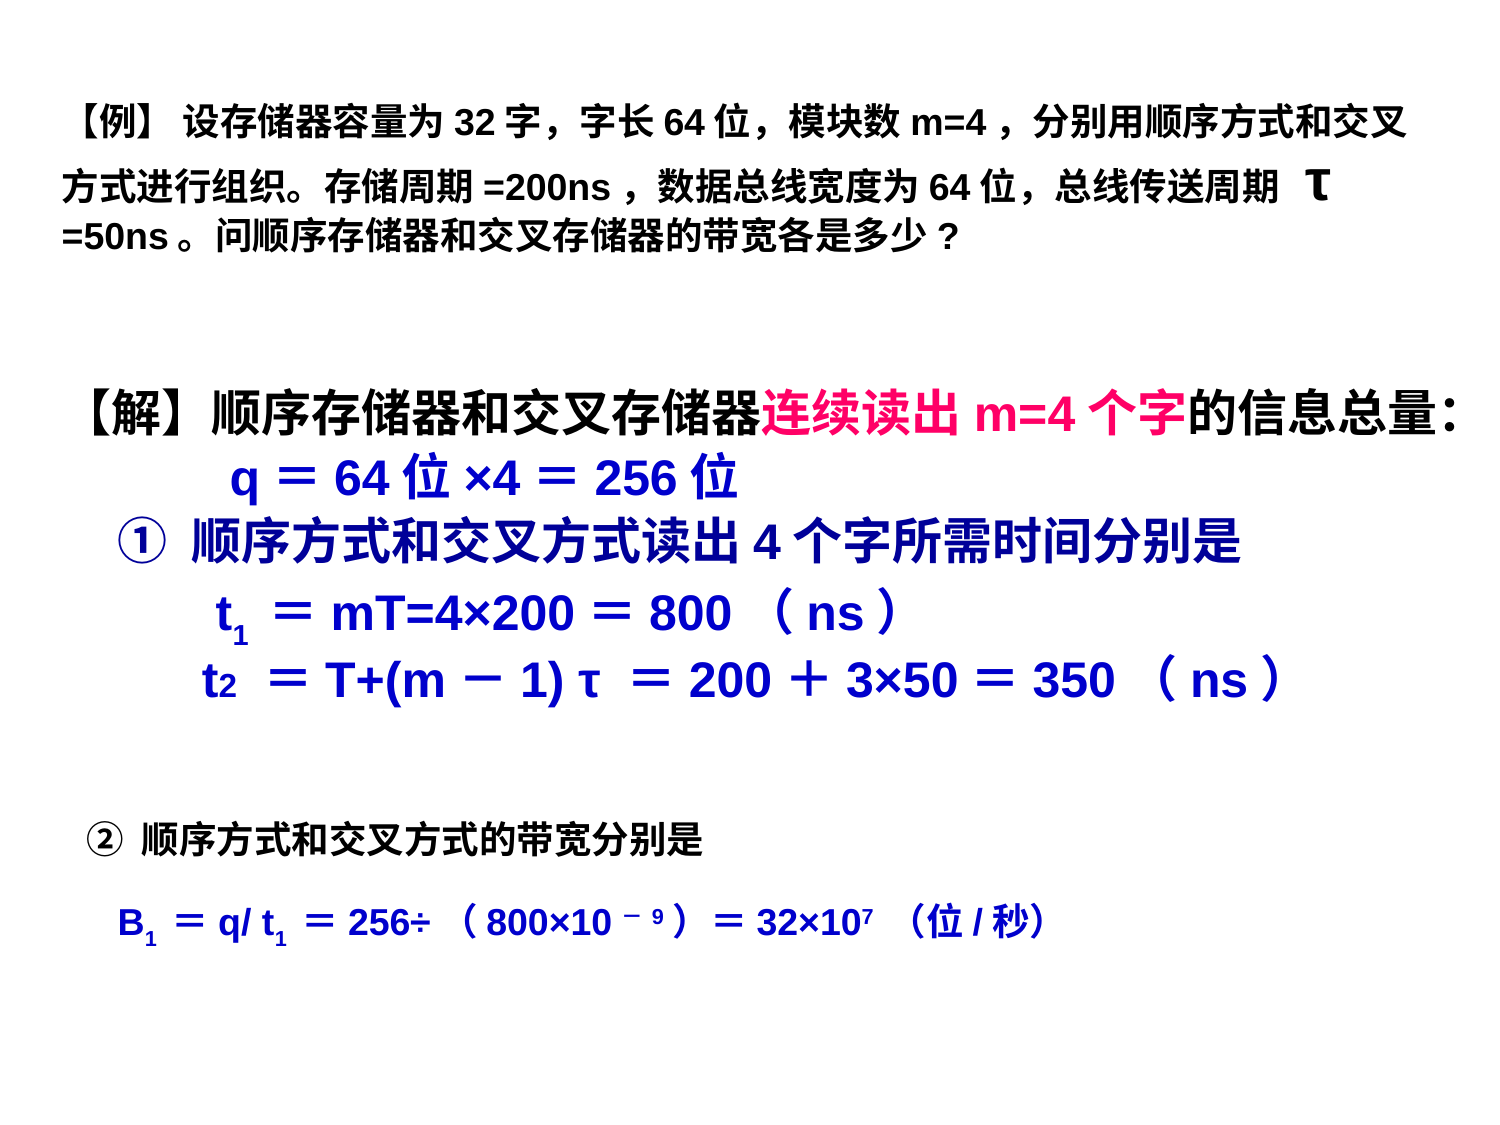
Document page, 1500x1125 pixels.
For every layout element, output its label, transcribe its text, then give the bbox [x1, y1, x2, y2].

text_box 【例】 设存储器容量为32字，字长64位，模块数m=4，分别用顺序方式和交叉方式进行组织。存储周期=200ns，数据总线宽度为64位，总线传送周期 τ =50ns。问顺序存储器和交叉存储器的带宽各是多少? [46, 90, 1459, 265]
list 【解】顺序存储器和交叉存储器连续读出m=4个字的信息总量： q＝64位×4＝256位 ① 顺序方式和交叉方式读出4个字所需时间分别是 t1 ＝mT=4×200＝800（ns） t2 ＝T+(m－1) τ ＝200＋3×50＝350（ns） [46, 380, 1454, 716]
text_box ② 顺序方式和交叉方式的带宽分别是 [0, 808, 999, 869]
text_box B1 ＝q/ t1 ＝256÷（800×10－9）＝32×107 （位/秒） [81, 890, 1335, 959]
